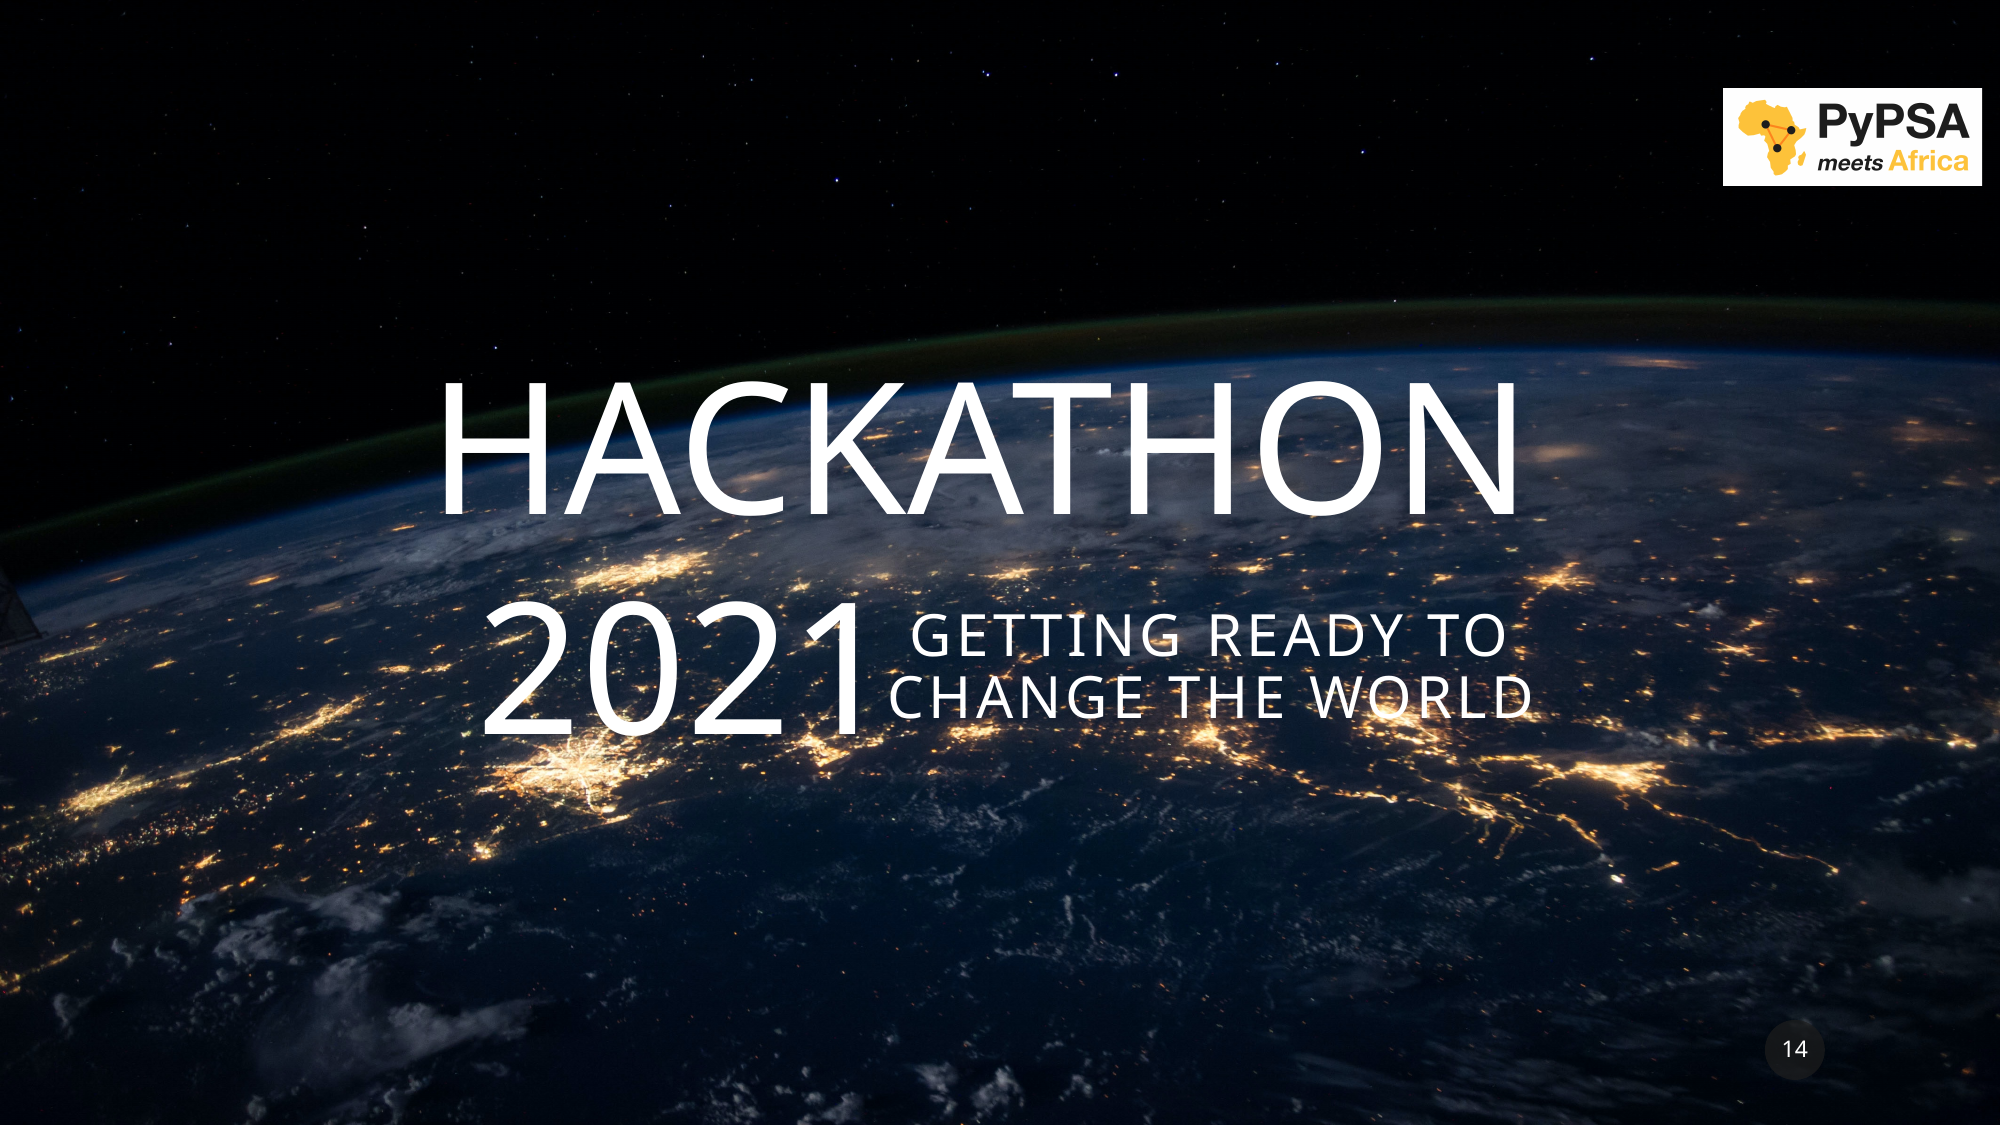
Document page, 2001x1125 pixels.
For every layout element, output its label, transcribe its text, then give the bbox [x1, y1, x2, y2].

title GETTING READY to CHANGe THE WORLD [766, 497, 1656, 840]
slide_number 14 [1764, 1019, 1825, 1080]
picture [0, 0, 2000, 1125]
text_box HACKATHON 2021​ ​ [413, 323, 1586, 944]
